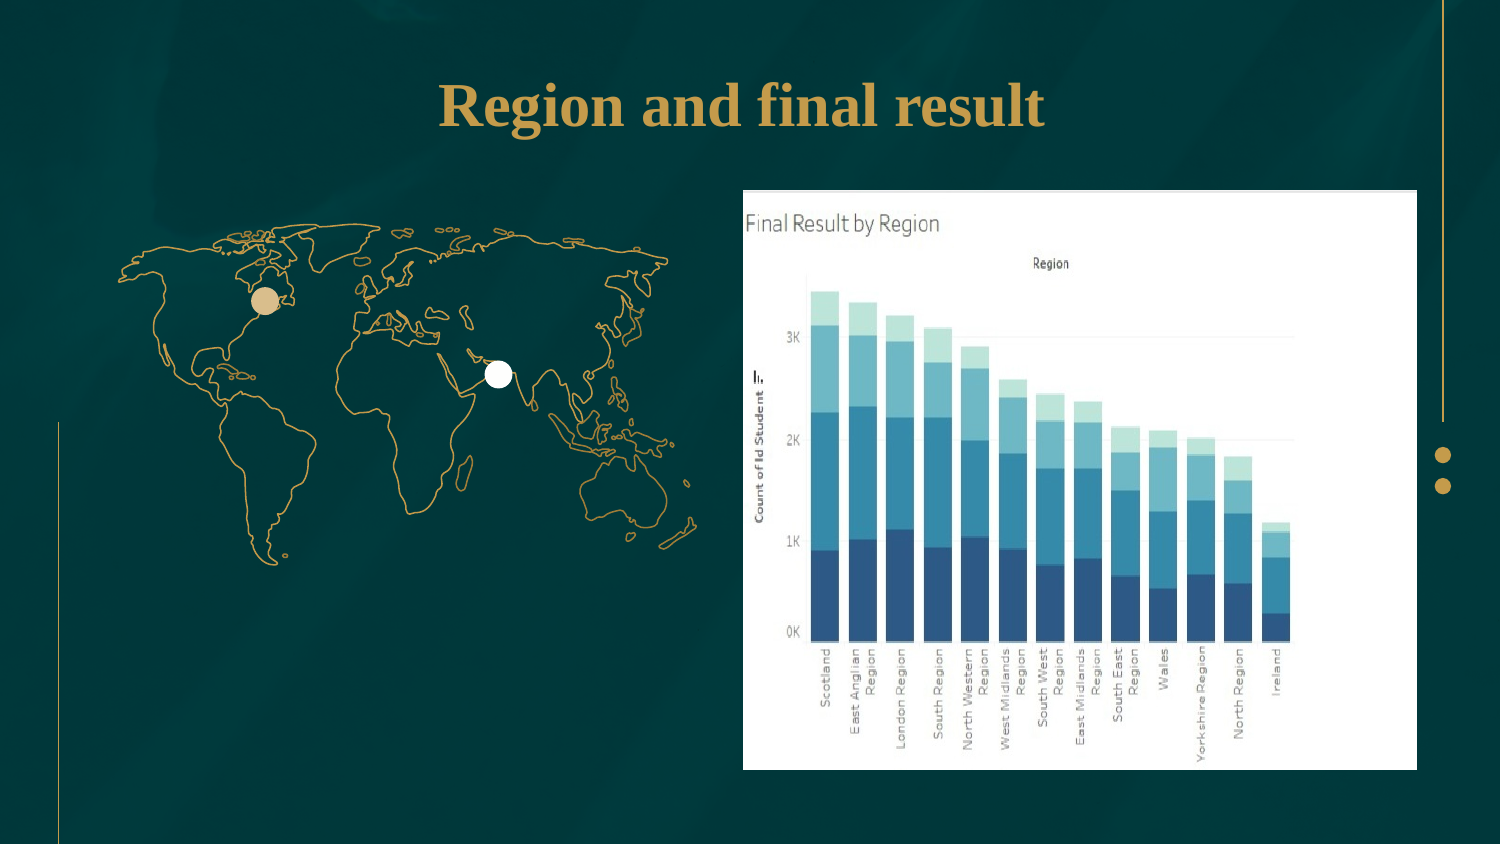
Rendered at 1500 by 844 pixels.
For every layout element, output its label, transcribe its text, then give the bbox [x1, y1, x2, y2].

title Region and final result [118, 49, 1382, 140]
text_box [117, 223, 697, 566]
picture [0, 0, 1500, 844]
